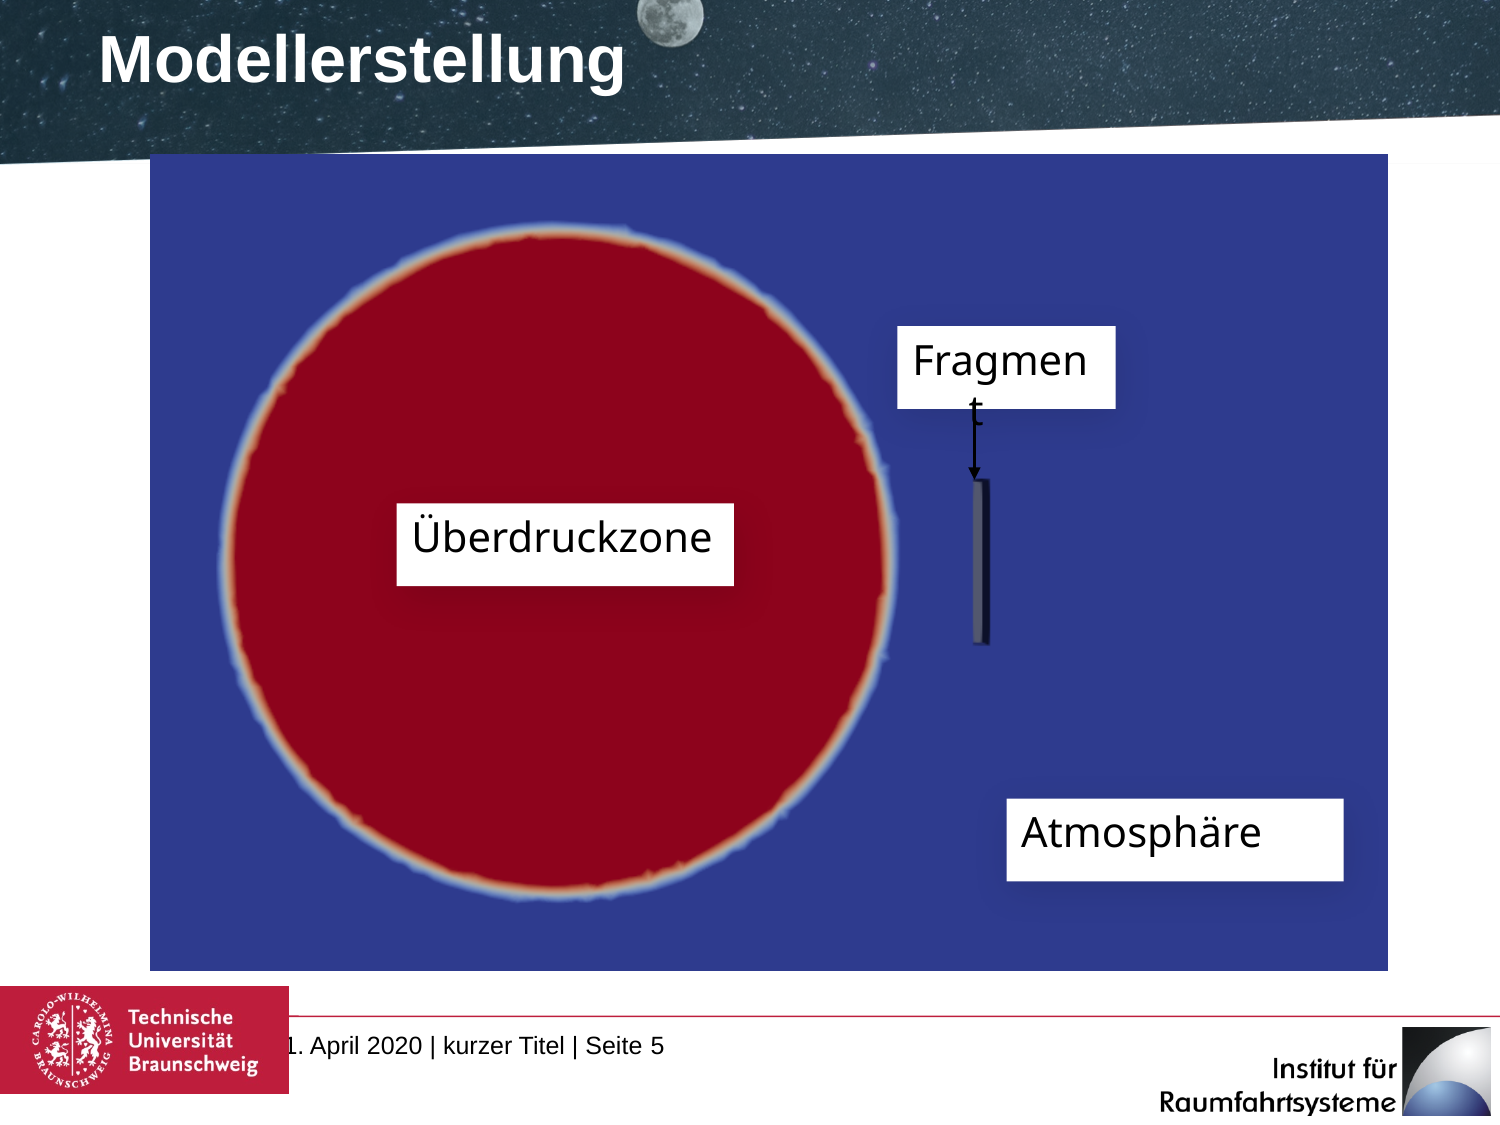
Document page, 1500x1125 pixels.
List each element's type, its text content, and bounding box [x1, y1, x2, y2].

picture [0, 0, 1500, 971]
title Modellerstellung [84, 8, 1388, 125]
picture [0, 986, 289, 1094]
picture [1158, 1027, 1491, 1116]
